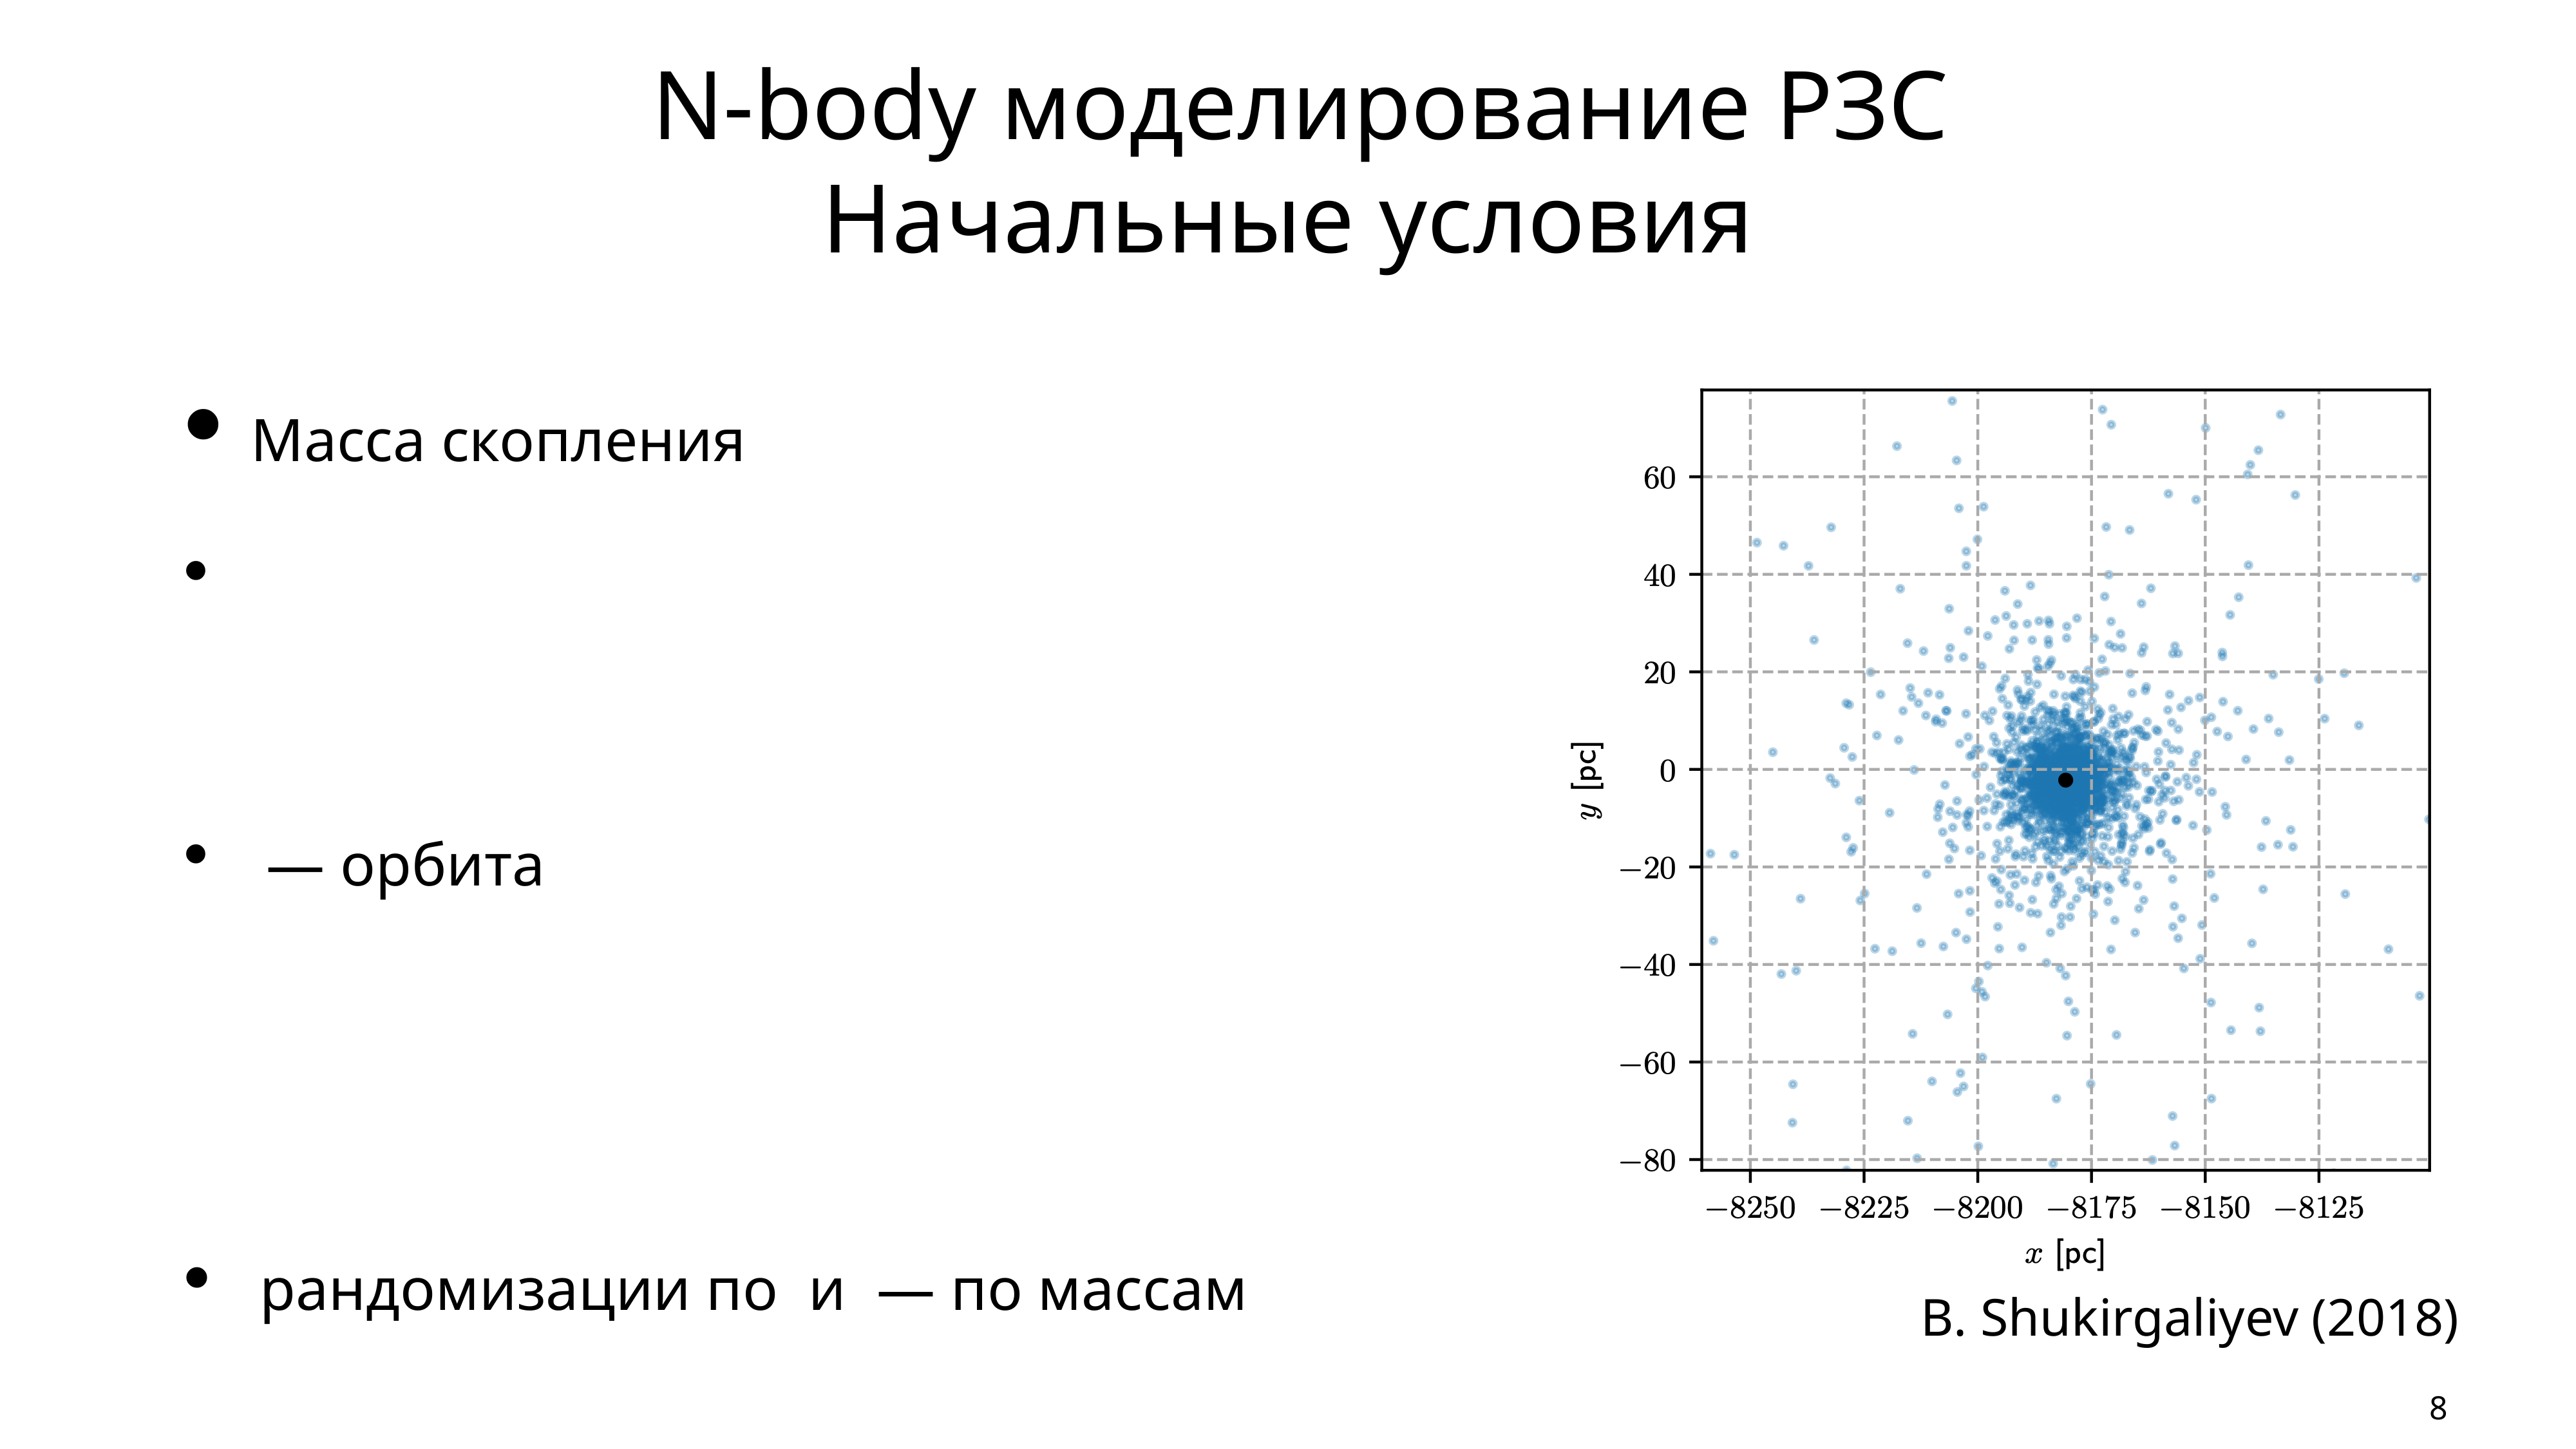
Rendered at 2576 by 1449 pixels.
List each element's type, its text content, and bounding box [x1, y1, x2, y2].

title N-body моделирование РЗС Начальные условия [178, 37, 2398, 279]
picture [1545, 358, 2452, 1296]
text_box B. Shukirgaliyev (2018) [1915, 1280, 2465, 1352]
slide_number 8 [2423, 1381, 2454, 1431]
